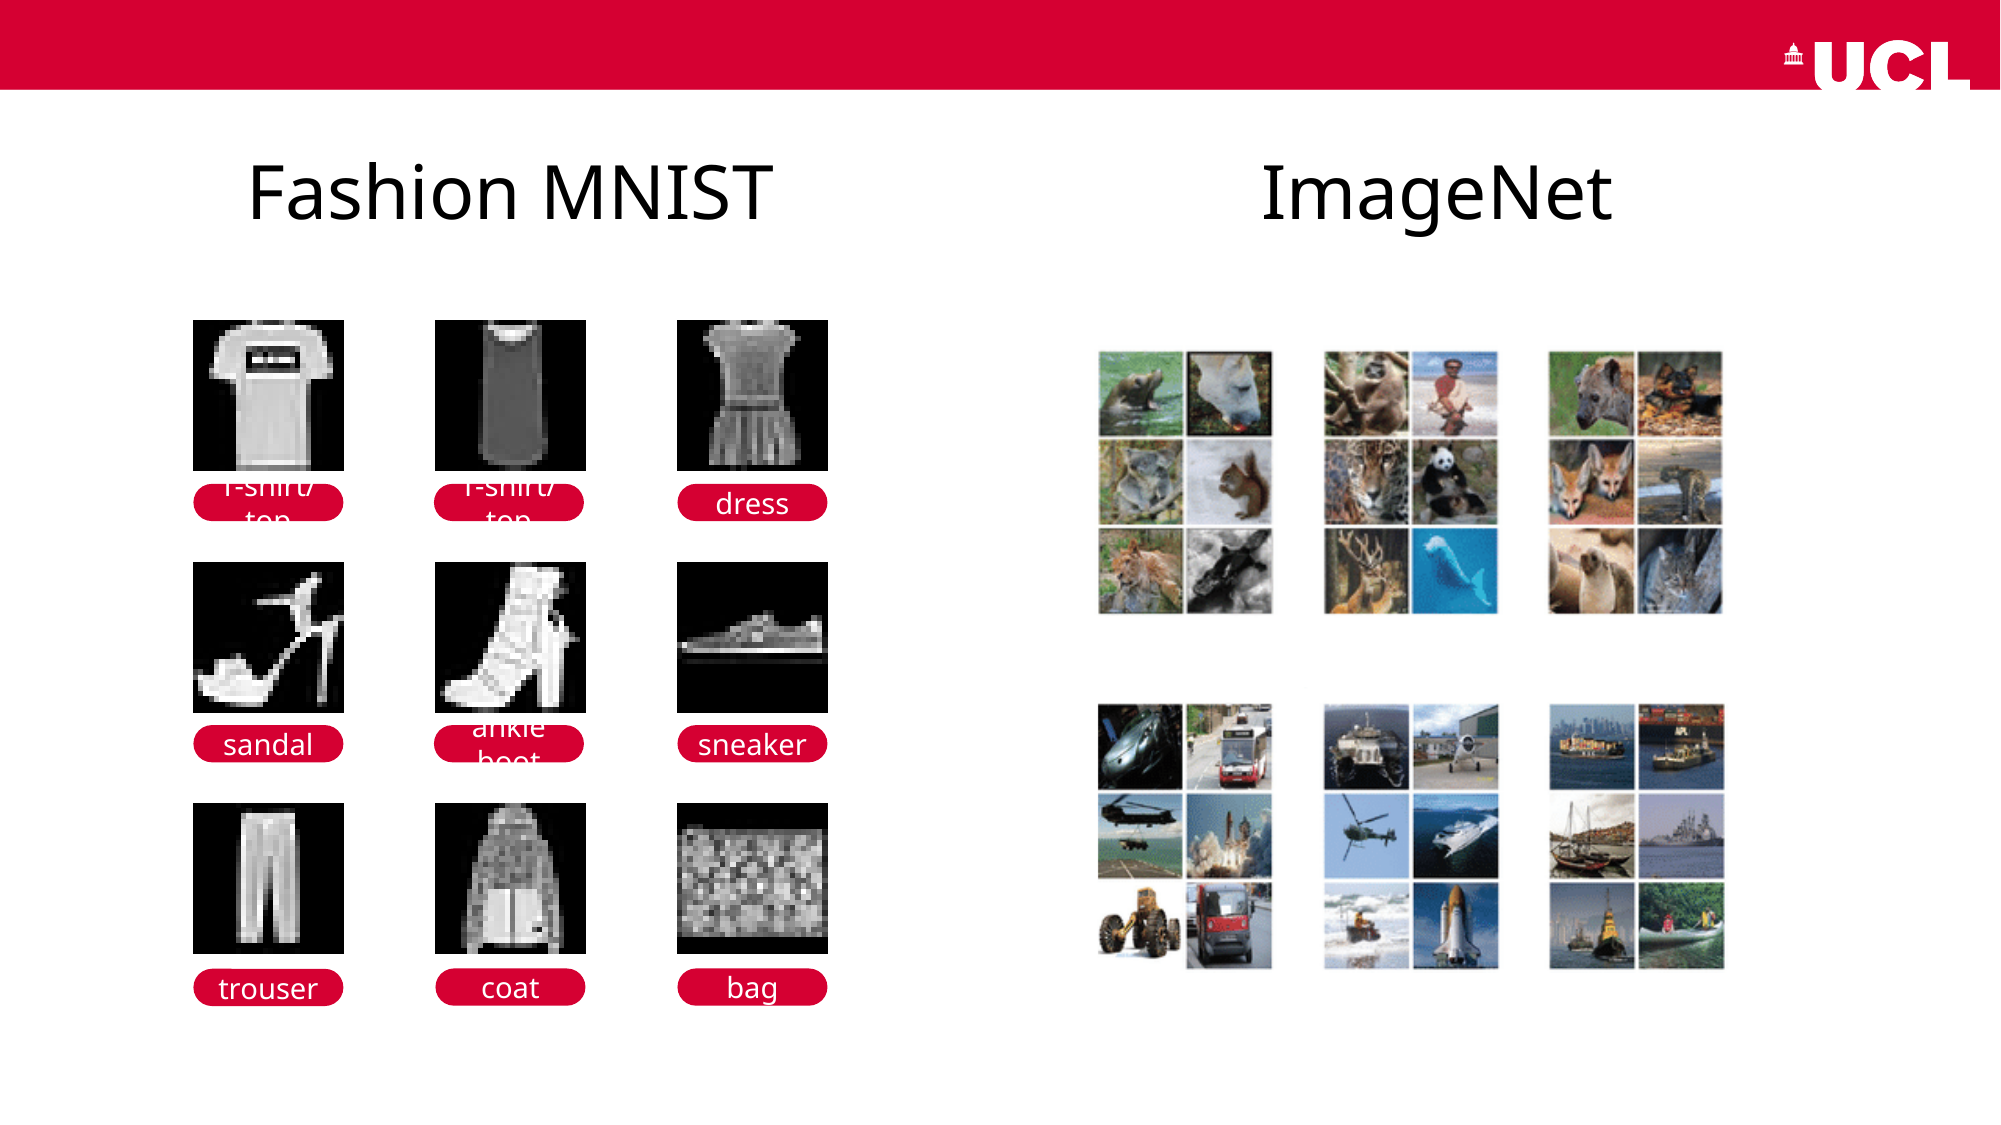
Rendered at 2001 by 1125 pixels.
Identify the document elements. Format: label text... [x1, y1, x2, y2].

title Fashion MNIST [193, 118, 828, 271]
text_box sneaker [676, 724, 829, 764]
picture [0, 0, 2001, 90]
picture [677, 803, 828, 954]
picture [435, 803, 586, 954]
text_box sandal [192, 724, 345, 764]
picture [193, 320, 344, 471]
picture [435, 562, 586, 713]
text_box T-shirt/top [192, 482, 345, 523]
picture [677, 320, 828, 471]
picture [677, 562, 828, 713]
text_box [1088, 343, 1758, 1002]
text_box ankle boot [432, 724, 585, 764]
text_box dress [676, 482, 829, 523]
picture [435, 320, 586, 471]
text_box trouser [192, 967, 345, 1008]
picture [193, 803, 344, 954]
text_box bag [676, 967, 829, 1007]
text_box ImageNet [1120, 119, 1755, 272]
picture [193, 562, 344, 713]
text_box coat [434, 967, 587, 1007]
text_box T-shirt/top [432, 482, 585, 523]
